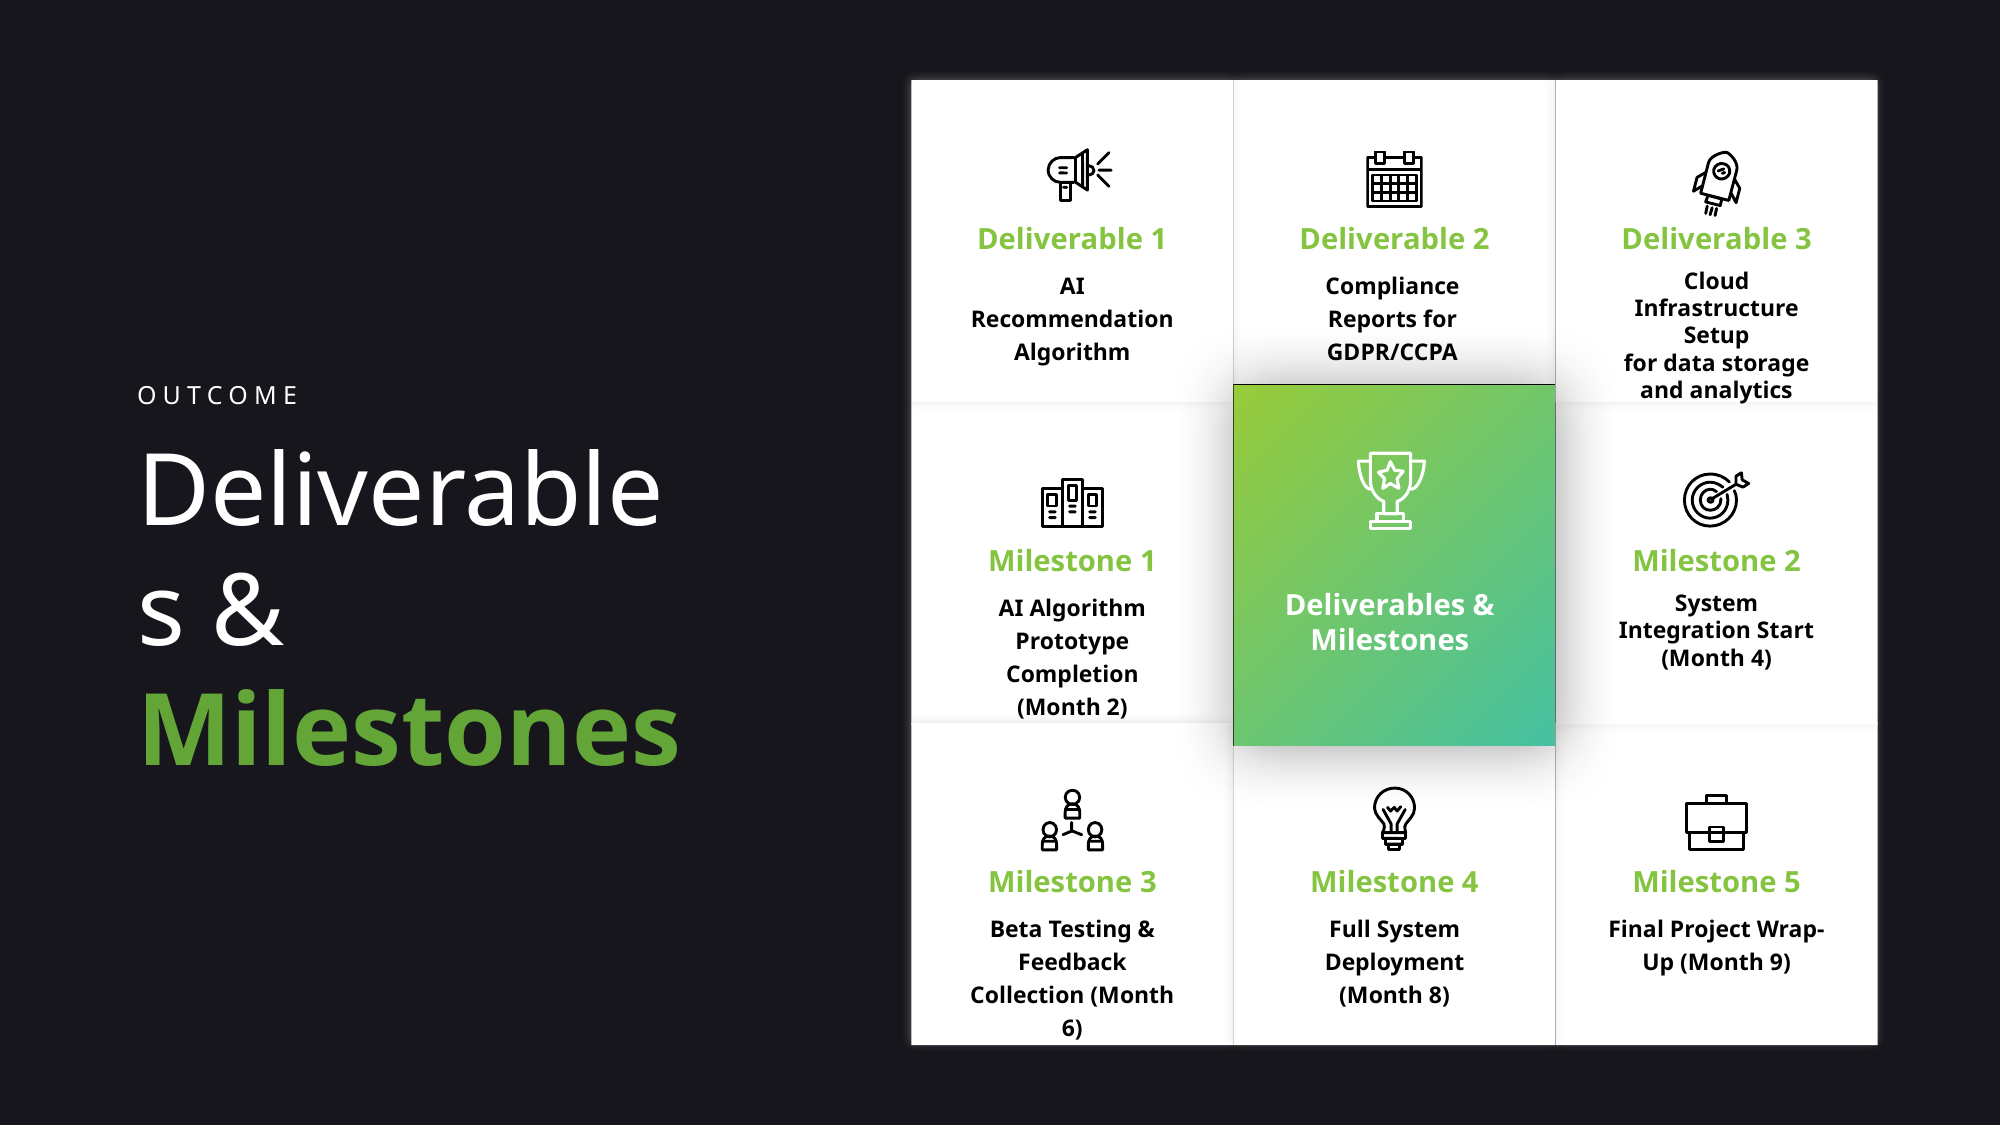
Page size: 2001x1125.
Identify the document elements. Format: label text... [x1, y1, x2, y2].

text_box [911, 403, 1233, 723]
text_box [1233, 746, 1556, 1046]
text_box OUTCOME [122, 372, 719, 418]
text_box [911, 723, 1233, 1046]
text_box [911, 80, 1234, 403]
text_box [1234, 80, 1555, 384]
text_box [1233, 384, 1556, 746]
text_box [1556, 725, 1878, 1046]
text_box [1556, 403, 1878, 725]
picture [765, 0, 2000, 1125]
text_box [1555, 80, 1878, 403]
text_box Deliverables & Milestones [122, 418, 719, 793]
